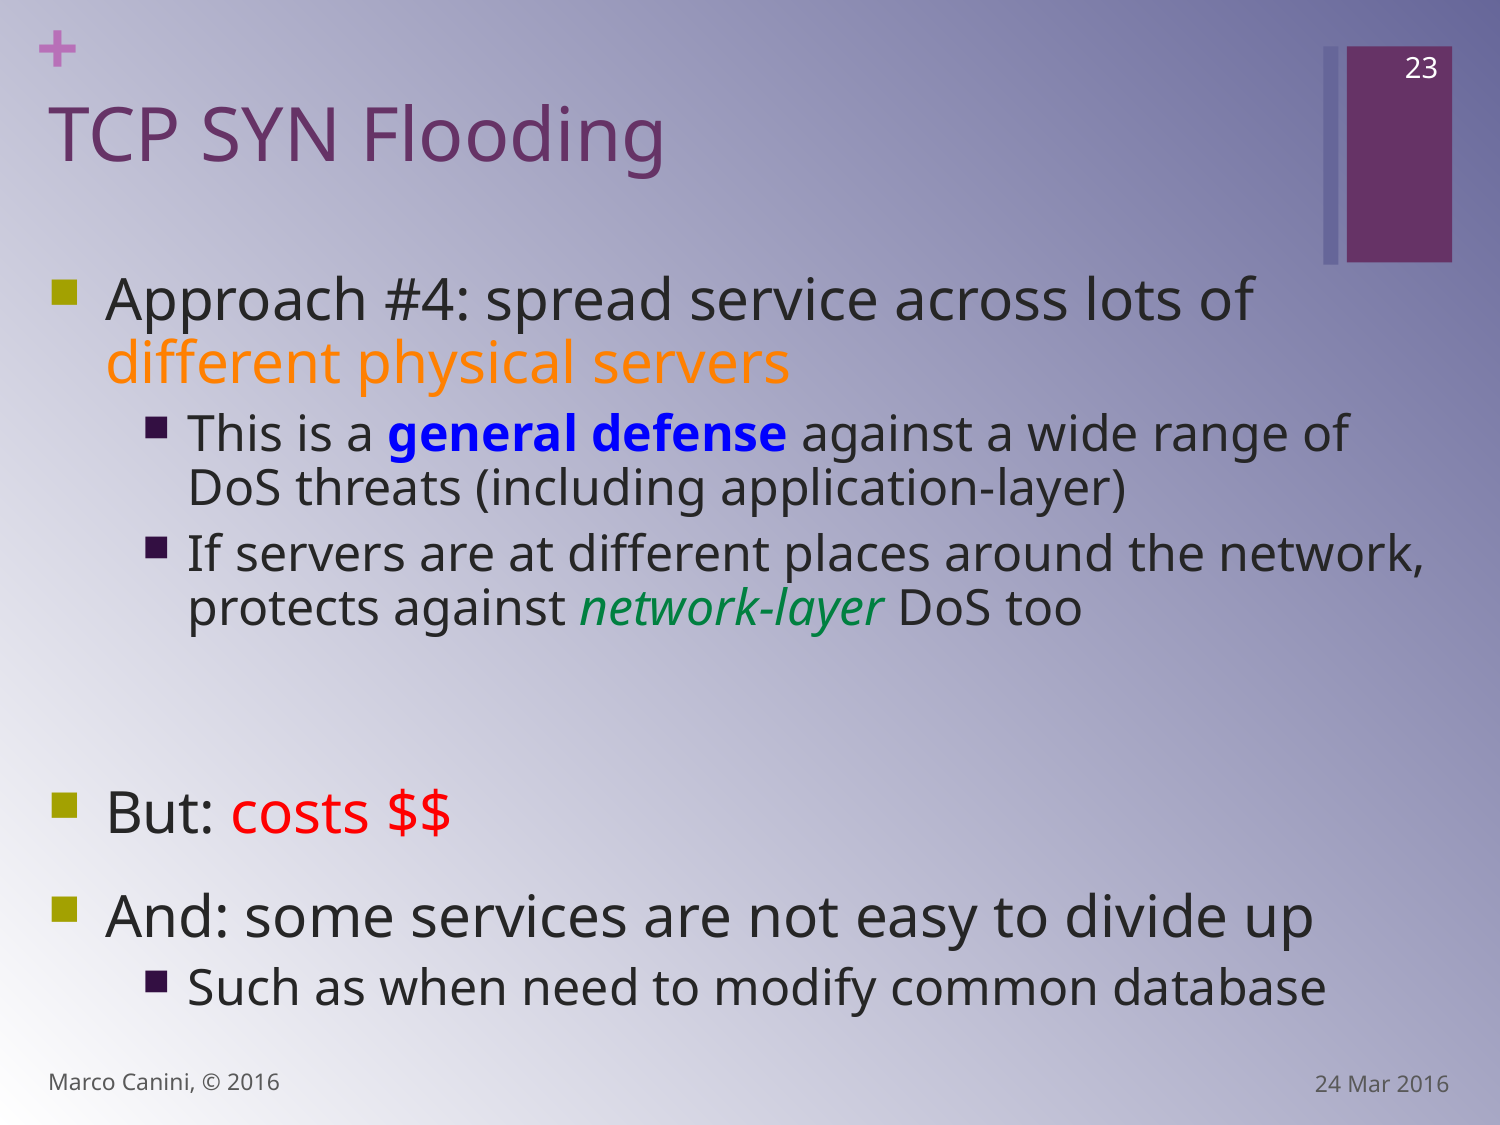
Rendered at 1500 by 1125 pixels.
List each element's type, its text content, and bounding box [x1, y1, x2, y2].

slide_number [1114, 1053, 1465, 1114]
title TCP SYN Flooding [33, 79, 1322, 262]
list Approach #4: spread service across lots of different physical servers This is a general defense against a wide range of DoS threats (including application-layer) If servers are at different places around the network, protects against network-layer DoS too But: costs $$ And: some services are not easy to divide up Such as when need to modify common database [33, 262, 1465, 1054]
footer Marco Canini, © 2016 [33, 1053, 1038, 1114]
slide_number 23 [1362, 39, 1454, 100]
